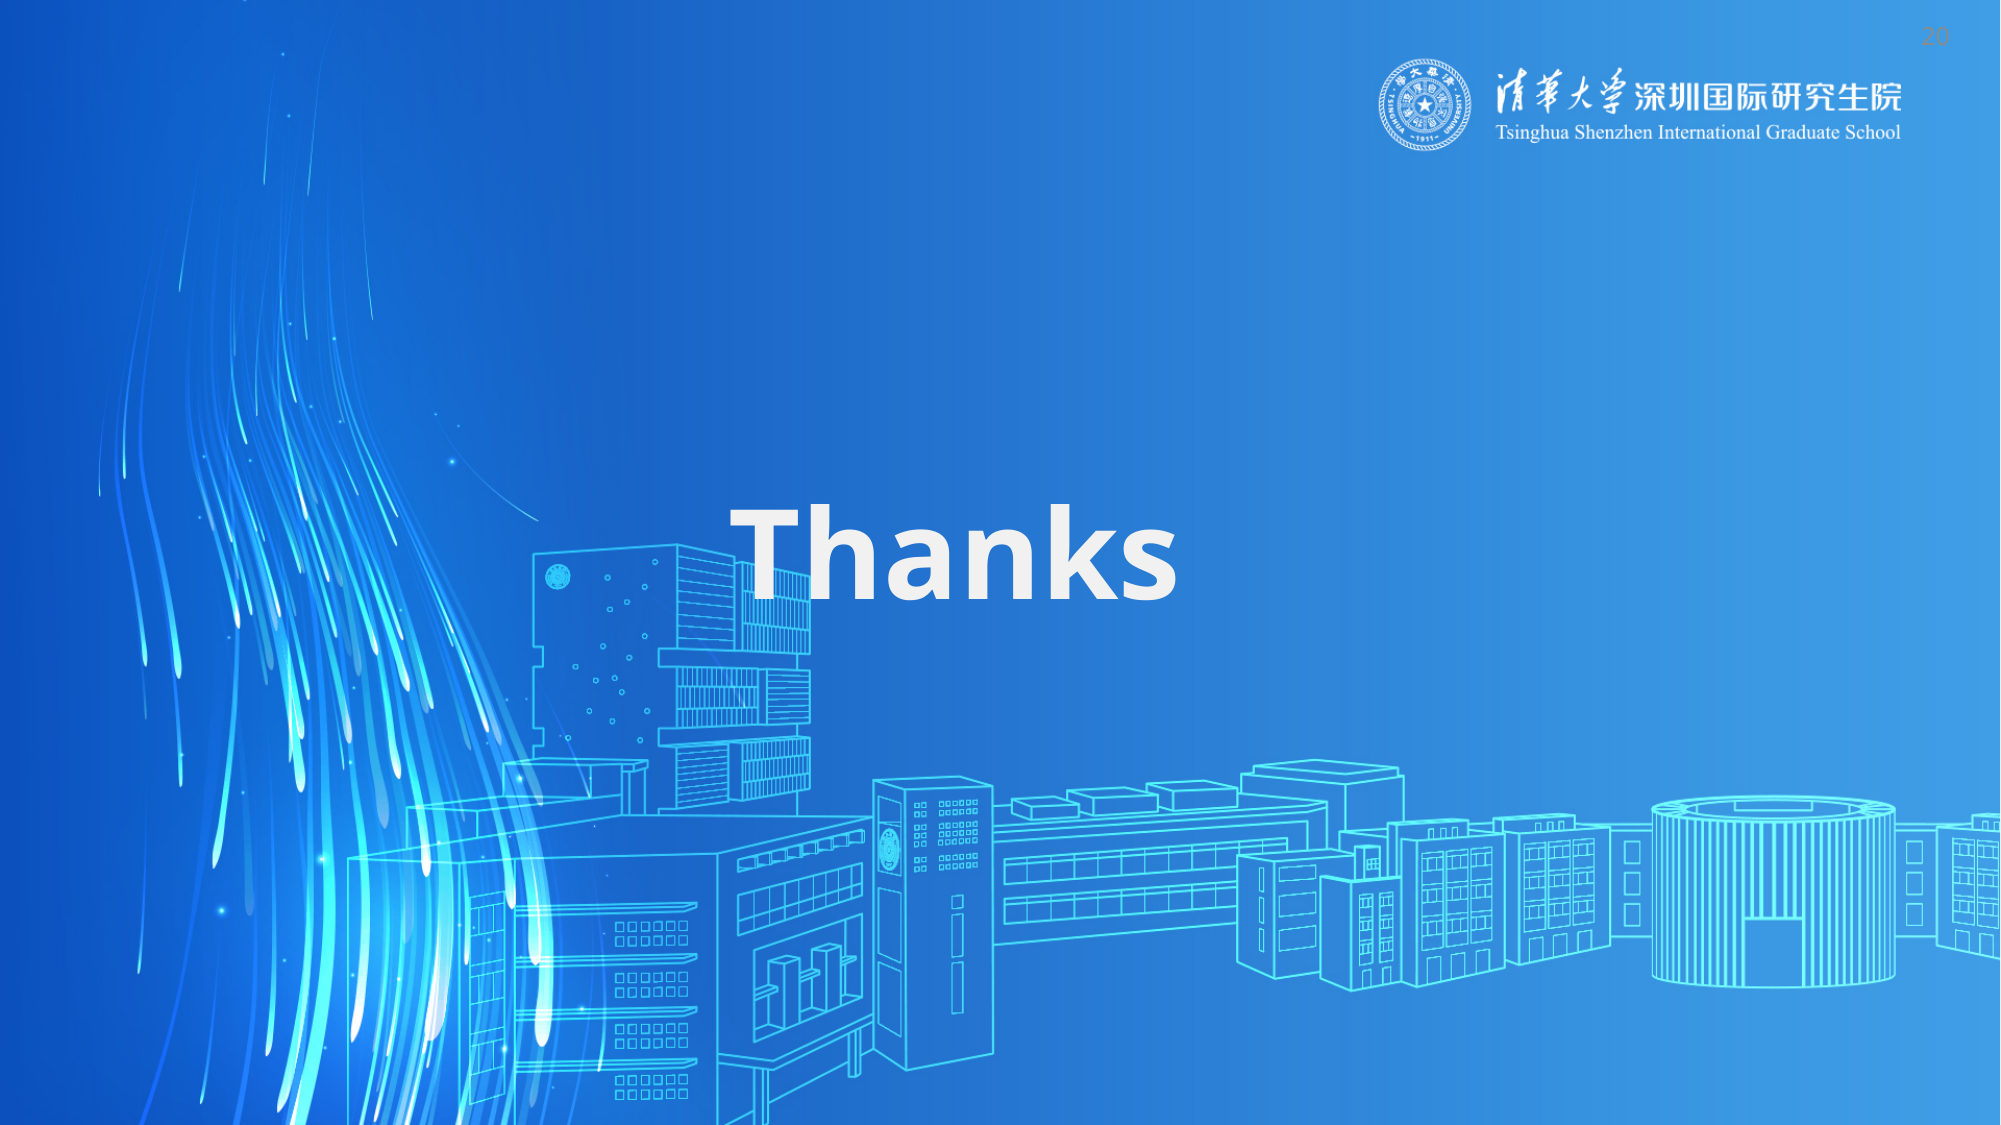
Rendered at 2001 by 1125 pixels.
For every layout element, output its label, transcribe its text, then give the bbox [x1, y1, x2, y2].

picture [0, 0, 2001, 1125]
text_box Thanks [714, 466, 1336, 632]
slide_number 20 [1514, 7, 1965, 68]
